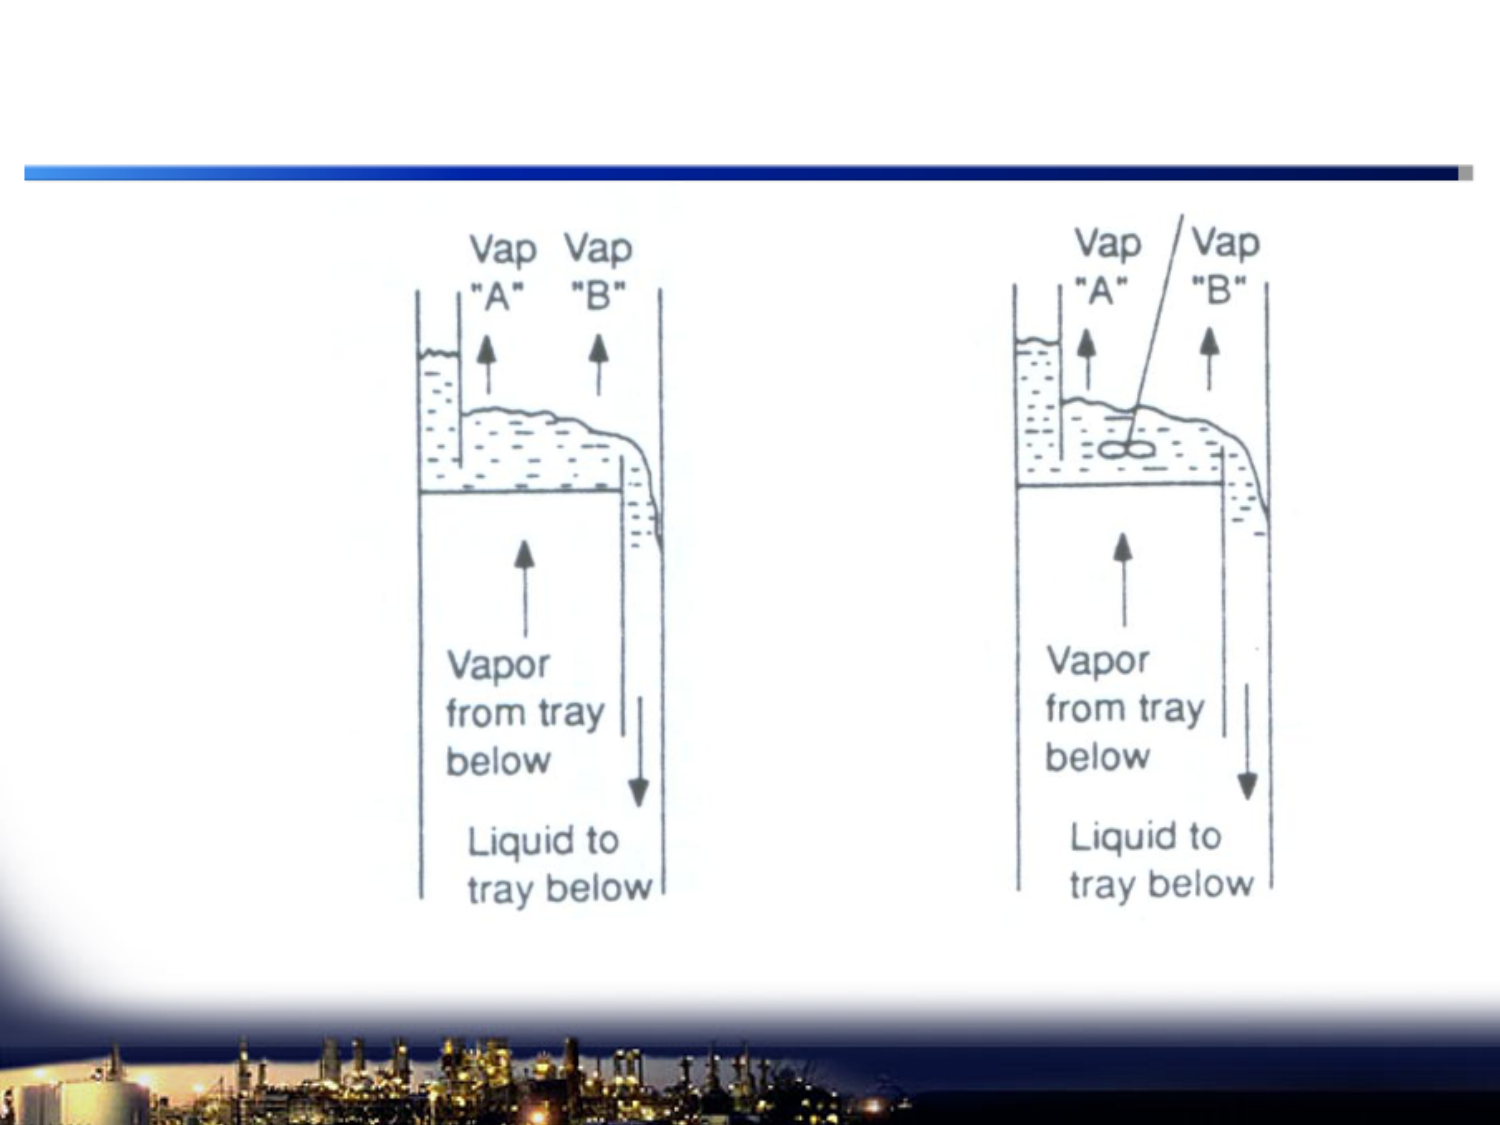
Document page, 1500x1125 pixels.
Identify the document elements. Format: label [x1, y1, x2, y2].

list [341, 189, 701, 922]
picture [0, 0, 1500, 1125]
